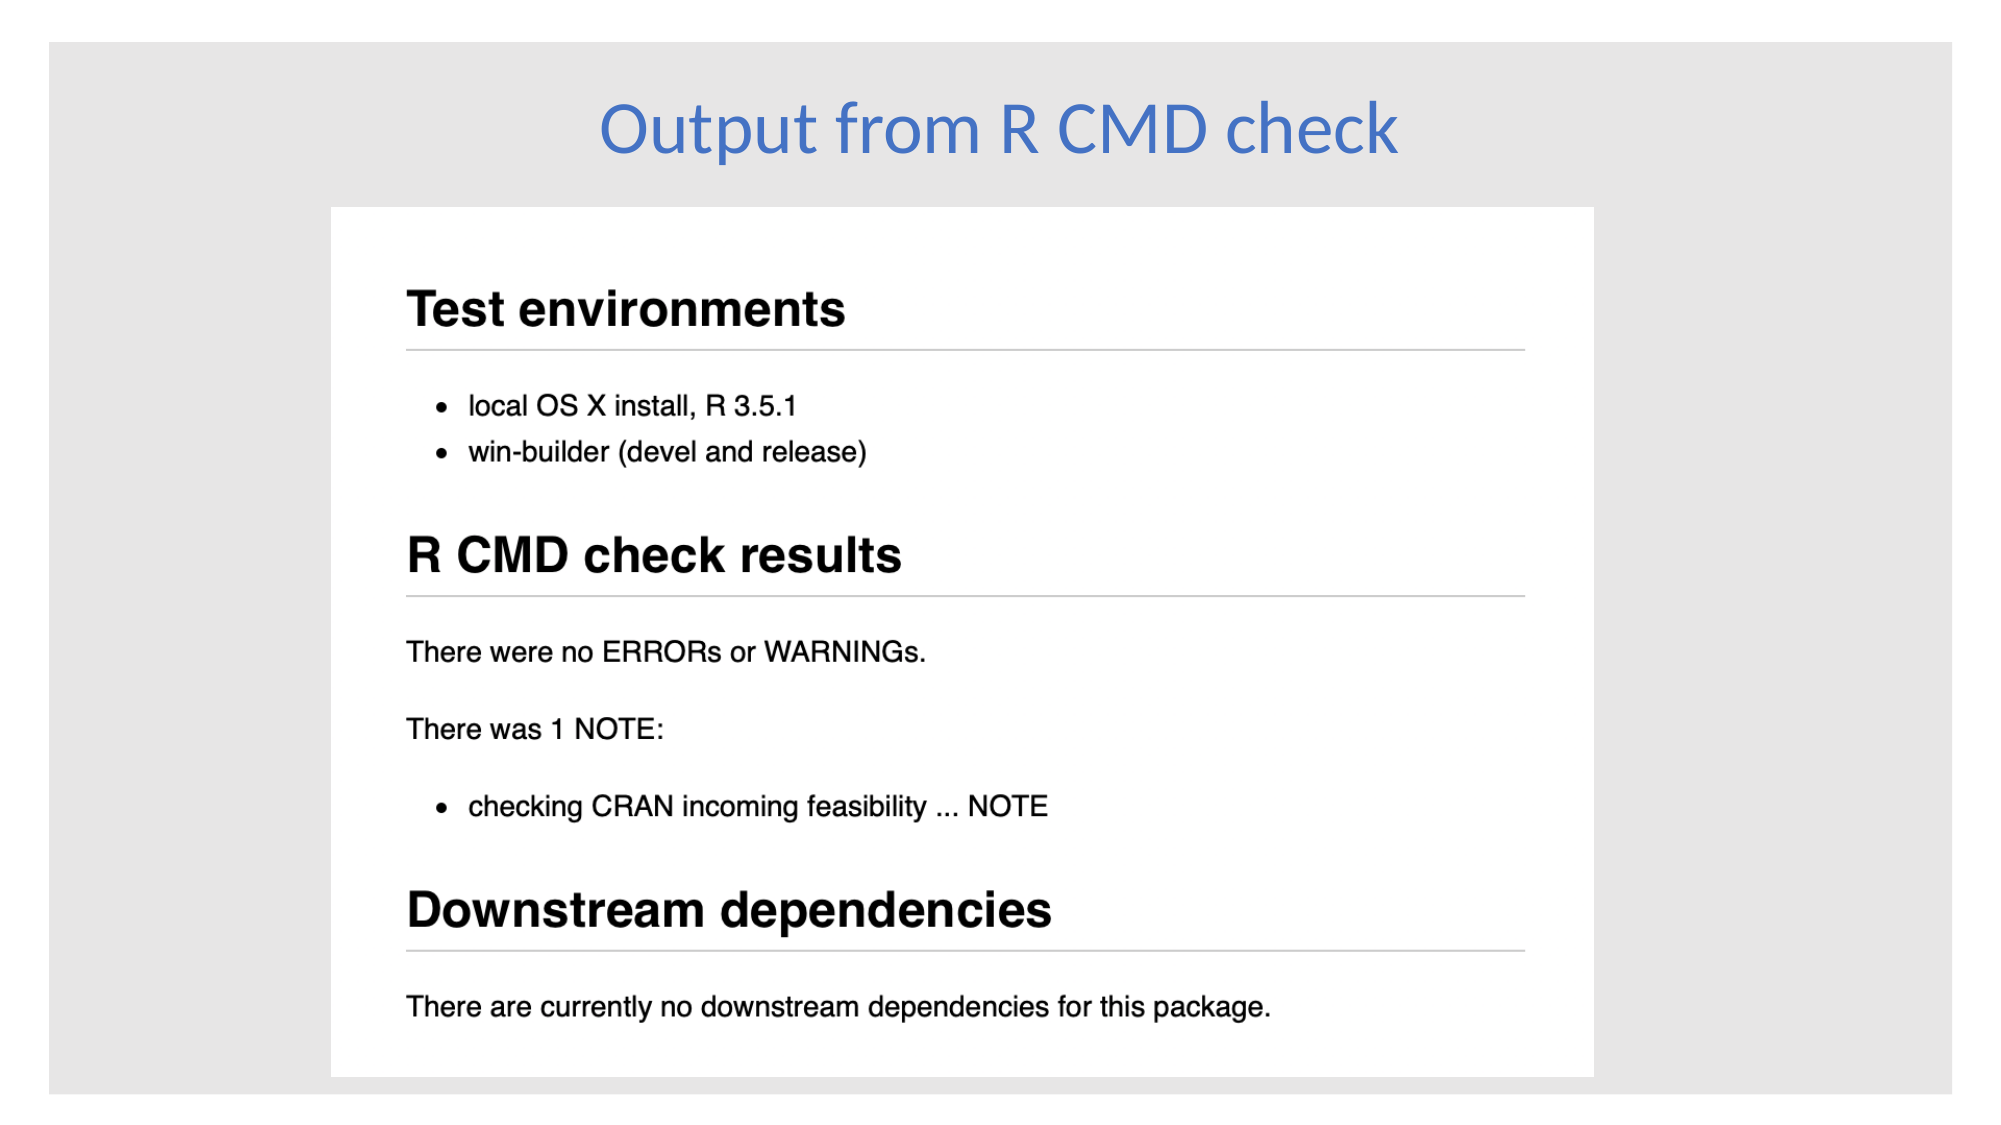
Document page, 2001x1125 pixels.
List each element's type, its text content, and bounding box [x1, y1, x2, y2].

picture [331, 207, 1594, 1077]
title Output from R CMD check [137, 80, 1863, 268]
text_box [48, 41, 1953, 1095]
